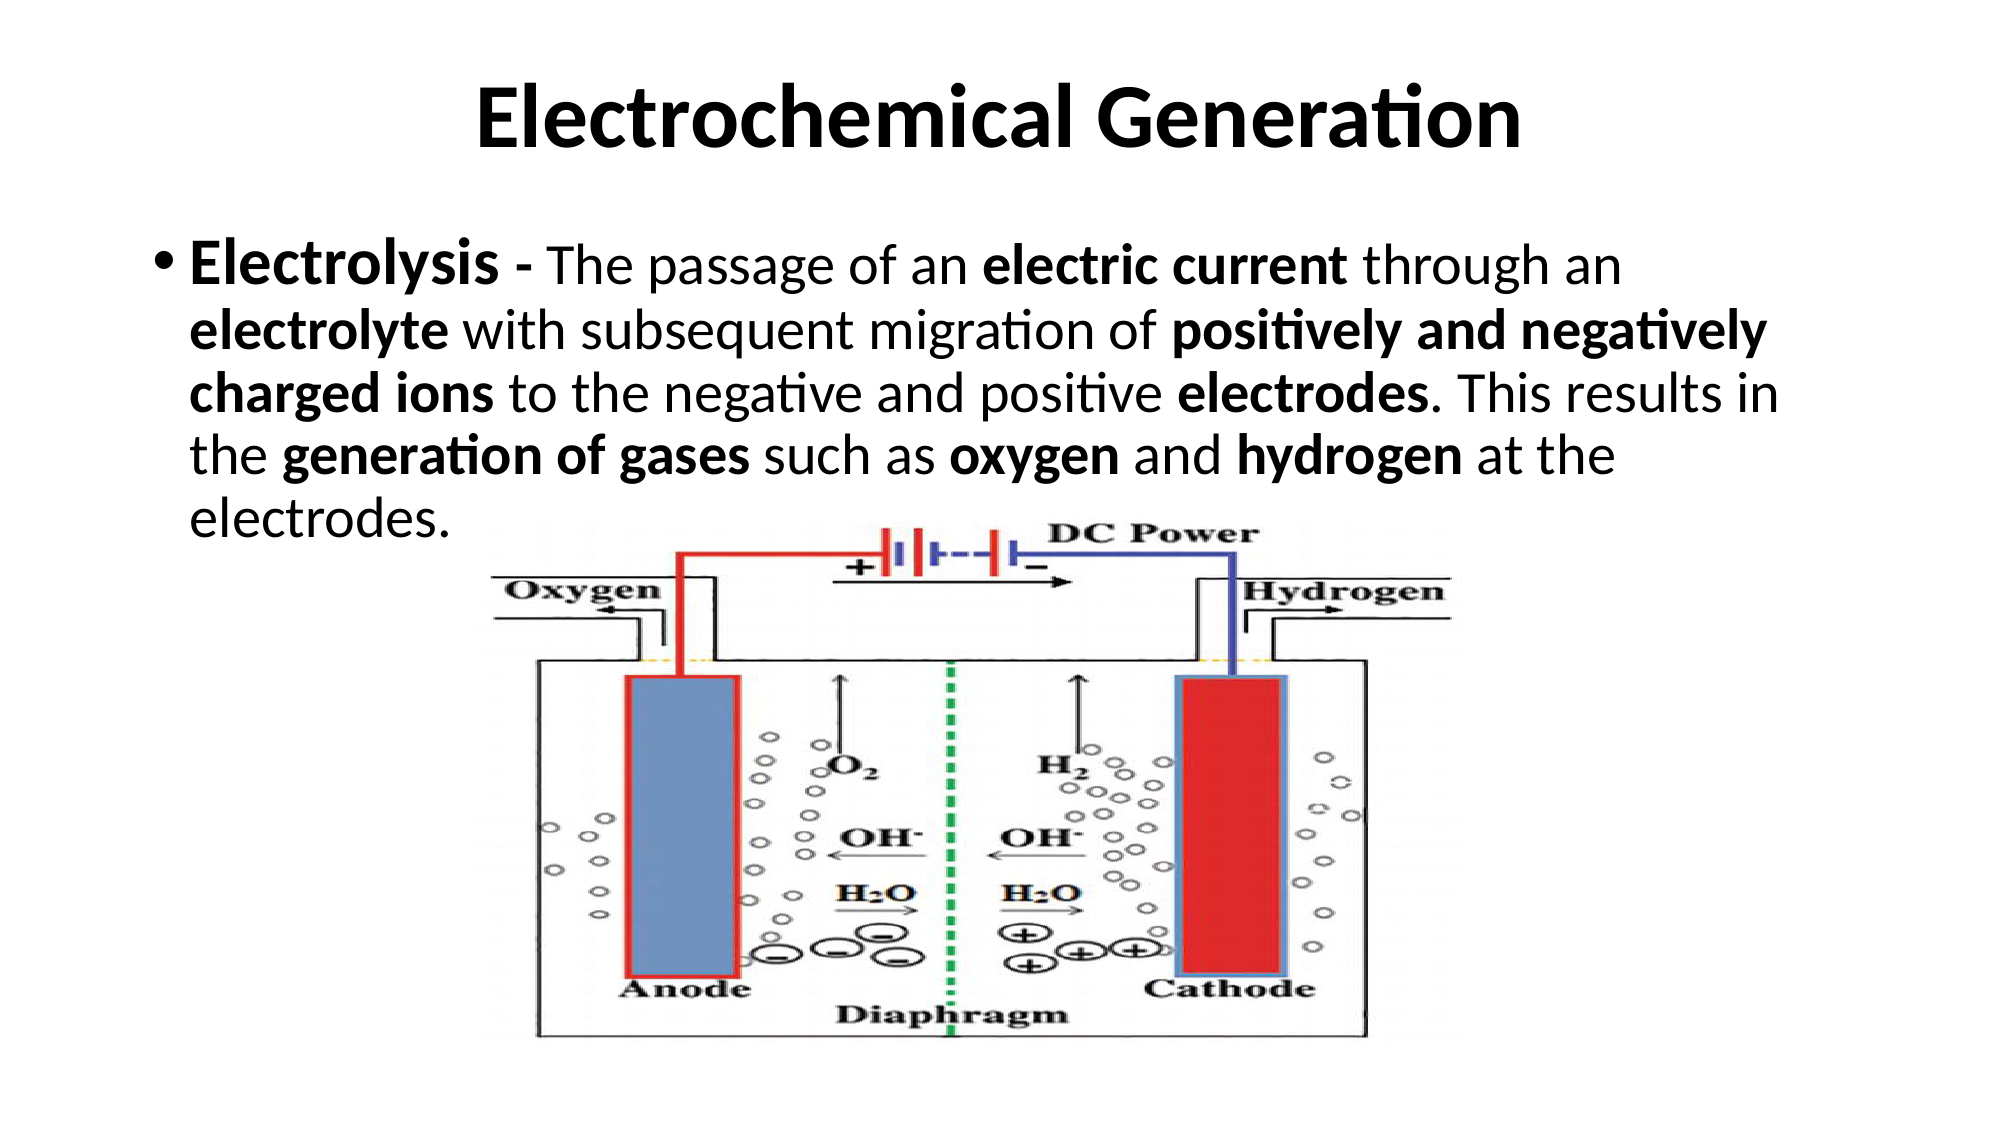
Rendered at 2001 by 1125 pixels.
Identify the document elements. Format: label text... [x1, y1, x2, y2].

list Electrolysis - The passage of an electric current through an electrolyte with subsequent migration of positively and negatively charged ions to the negative and positive electrodes. This results in the generation of gases such as oxygen and hydrogen at the electrodes. [137, 219, 1863, 1050]
picture [476, 519, 1465, 1050]
title Electrochemical Generation [137, 59, 1863, 177]
